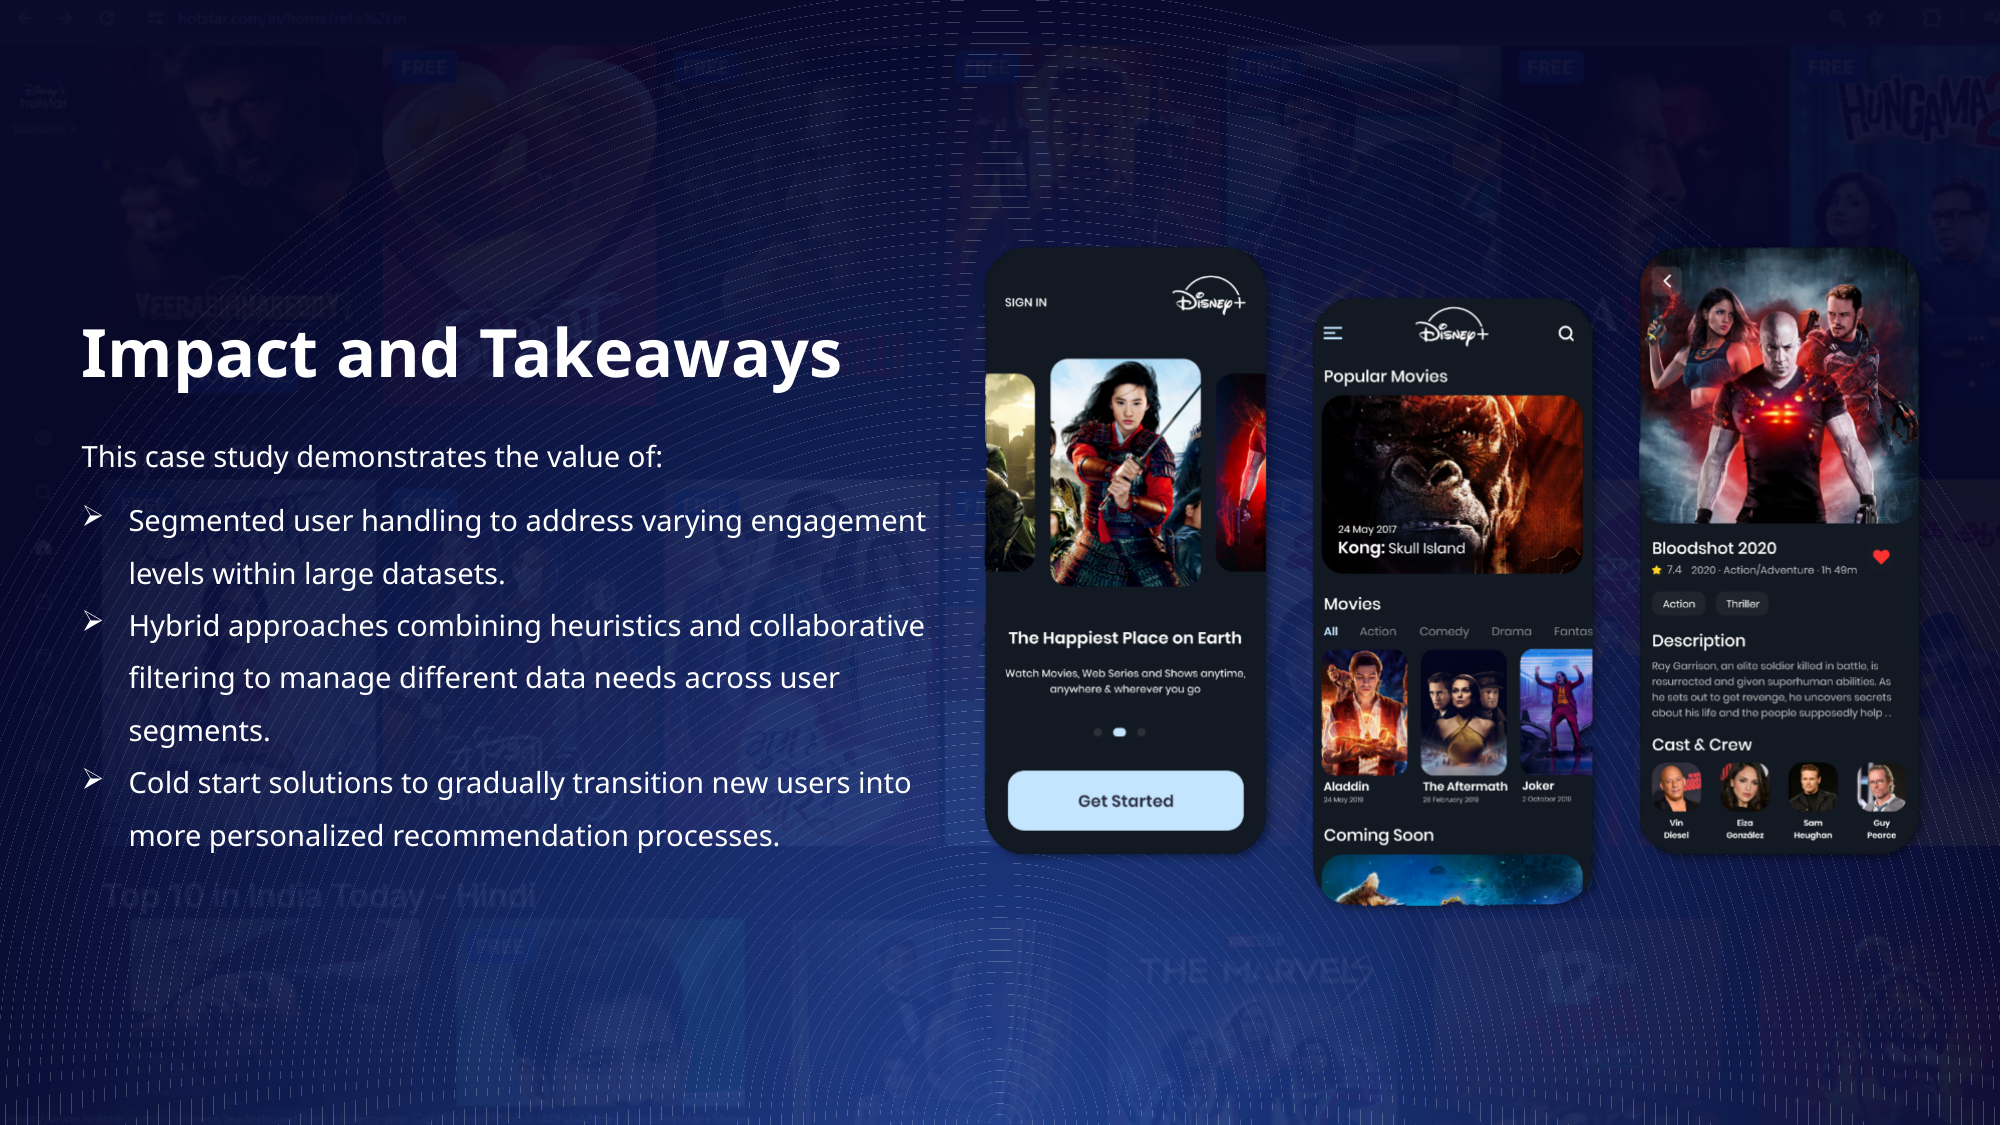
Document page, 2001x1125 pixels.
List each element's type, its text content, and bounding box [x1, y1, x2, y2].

text_box Segmented user handling to address varying engagement levels within large datasets. Hybrid approaches combining heuristics and collaborative filtering to manage different data needs across user segments. Cold start solutions to gradually transition new users into more personalized recommendation processes. [66, 477, 966, 860]
text_box Impact and Takeaways [66, 303, 893, 398]
picture [968, 224, 1928, 933]
text_box This case study demonstrates the value of: [66, 413, 966, 477]
